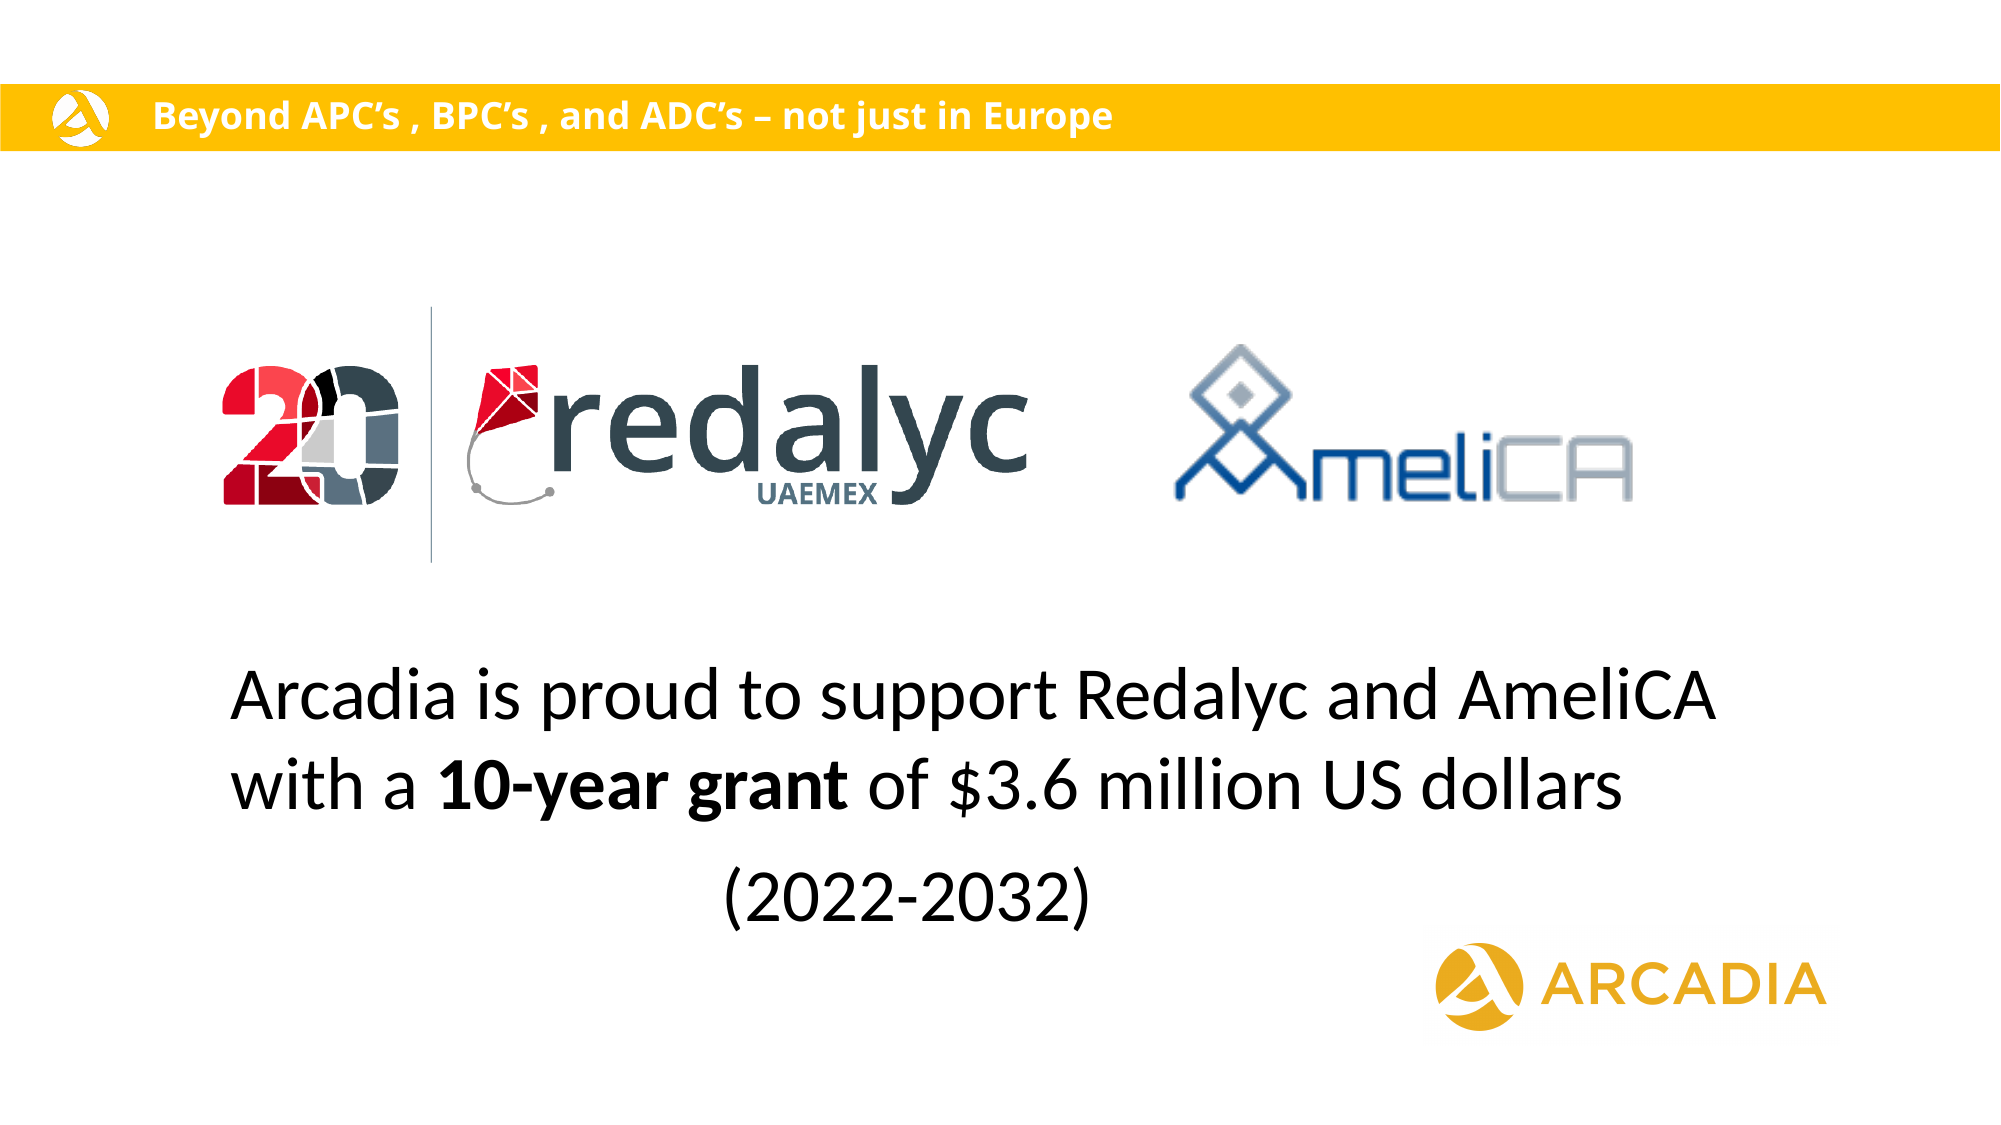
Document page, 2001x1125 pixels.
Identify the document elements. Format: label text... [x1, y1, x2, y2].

picture [1423, 925, 1840, 1046]
picture [1158, 329, 1649, 518]
picture [46, 86, 116, 155]
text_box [0, 84, 2000, 152]
text_box (2022-2032) [706, 839, 1632, 945]
text_box Arcadia is proud to support Redalyc and AmeliCA with a 10-year grant of $3.6 million US dollars [215, 637, 1840, 923]
picture [222, 306, 1028, 563]
